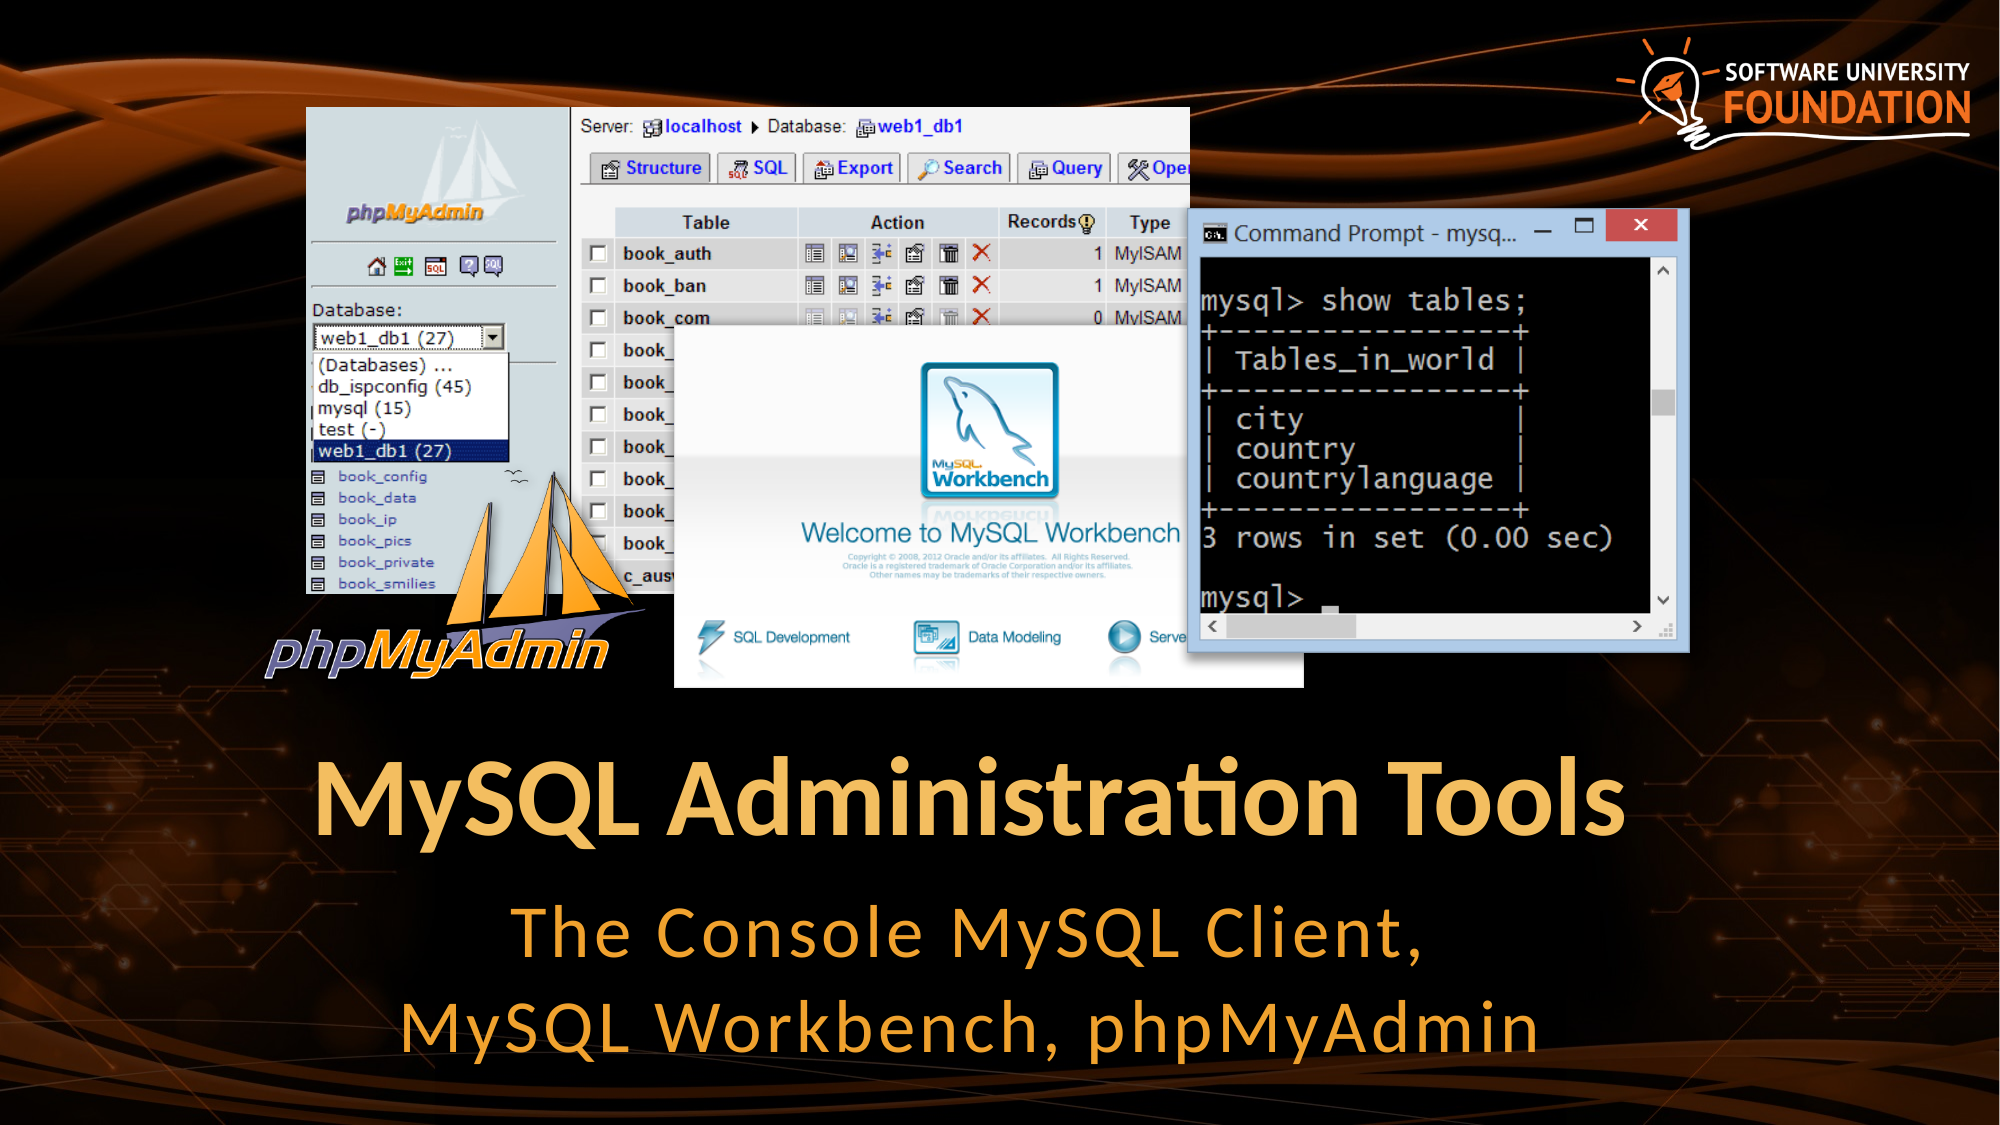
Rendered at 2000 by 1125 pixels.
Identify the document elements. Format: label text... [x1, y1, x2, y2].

title MySQL Administration Tools [237, 731, 1704, 867]
picture [0, 0, 2000, 1125]
list The Console MySQL Client, MySQL Workbench, phpMyAdmin [237, 872, 1704, 1072]
